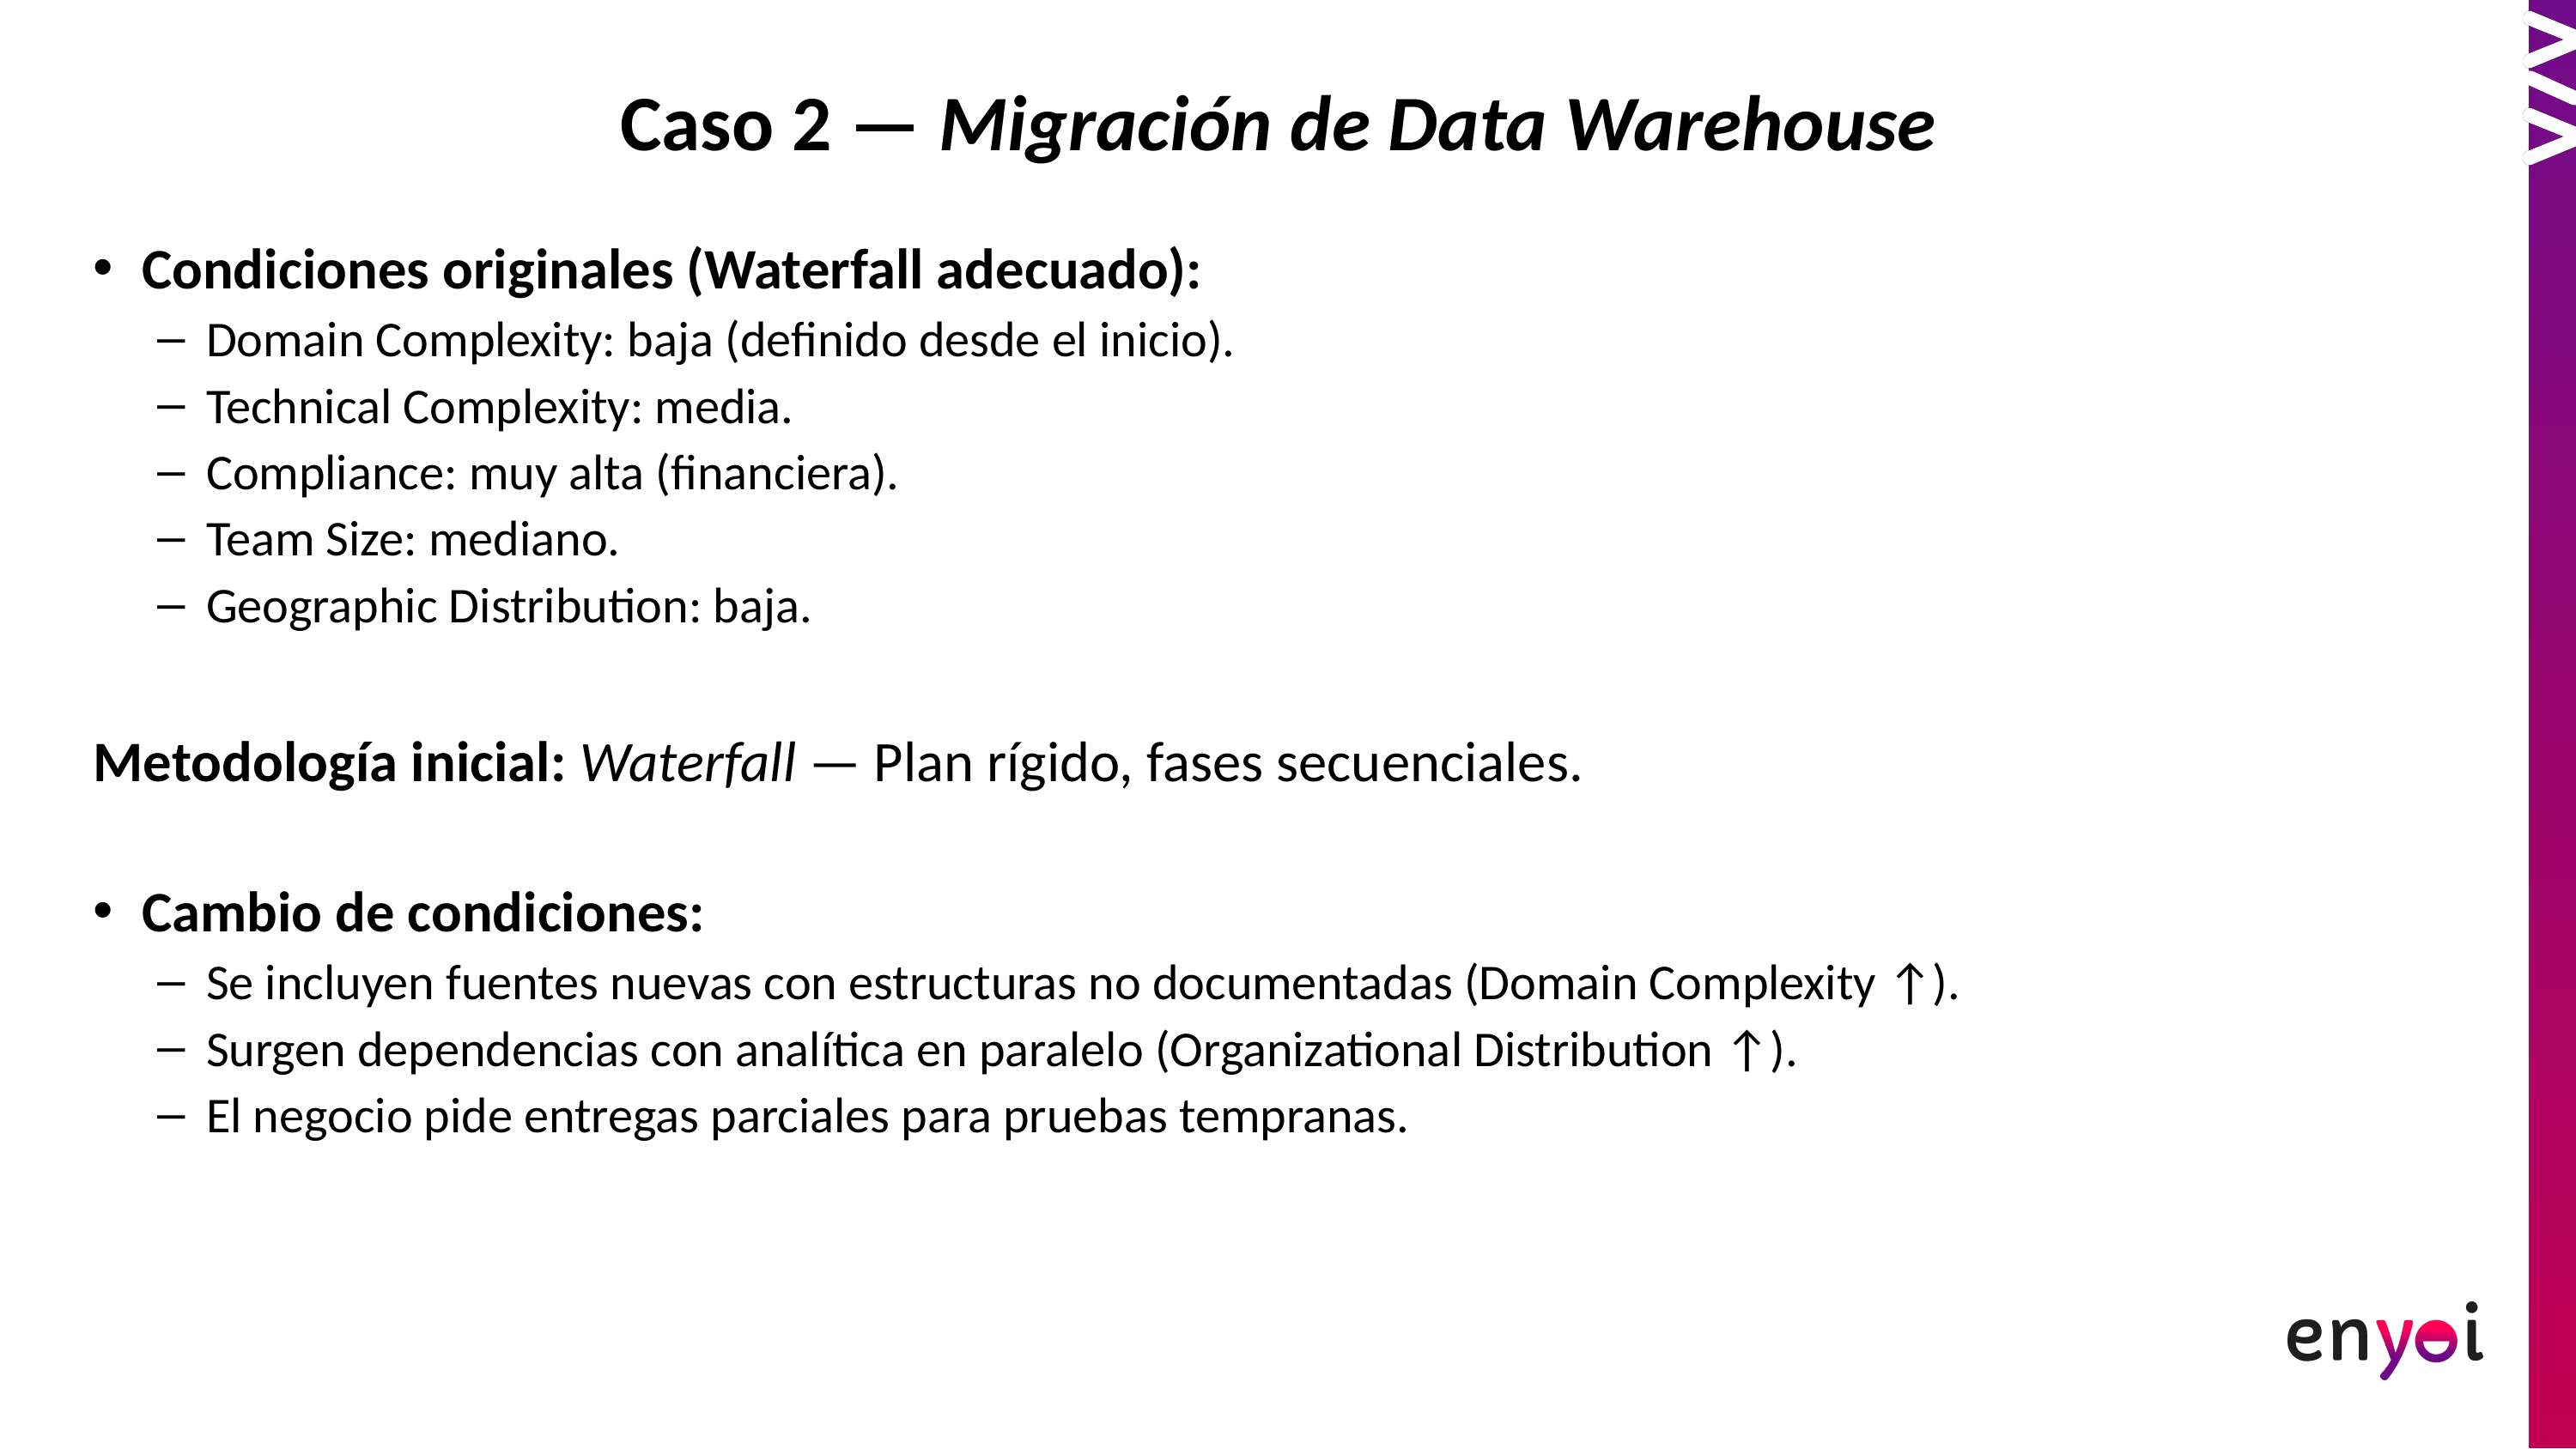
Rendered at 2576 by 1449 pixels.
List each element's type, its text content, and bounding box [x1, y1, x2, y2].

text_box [2520, 0, 2576, 1449]
text_box [2287, 1301, 2483, 1380]
title Caso 2 — Migración de Data Warehouse [64, 39, 2494, 200]
list Condiciones originales (Waterfall adecuado): Domain Complexity: baja (definido desde el inicio). Technical Complexity: media. Compliance: muy alta (financiera). Team Size: mediano. Geographic Distribution: baja. Metodología inicial: Waterfall — Plan rígido, fases secuenciales. Cambio de condiciones: Se incluyen fuentes nuevas con estructuras no documentadas (Domain Complexity ↑). Surgen dependencias con analítica en paralelo (Organizational Distribution ↑). El negocio pide entregas parciales para pruebas tempranas. [64, 225, 2228, 1302]
